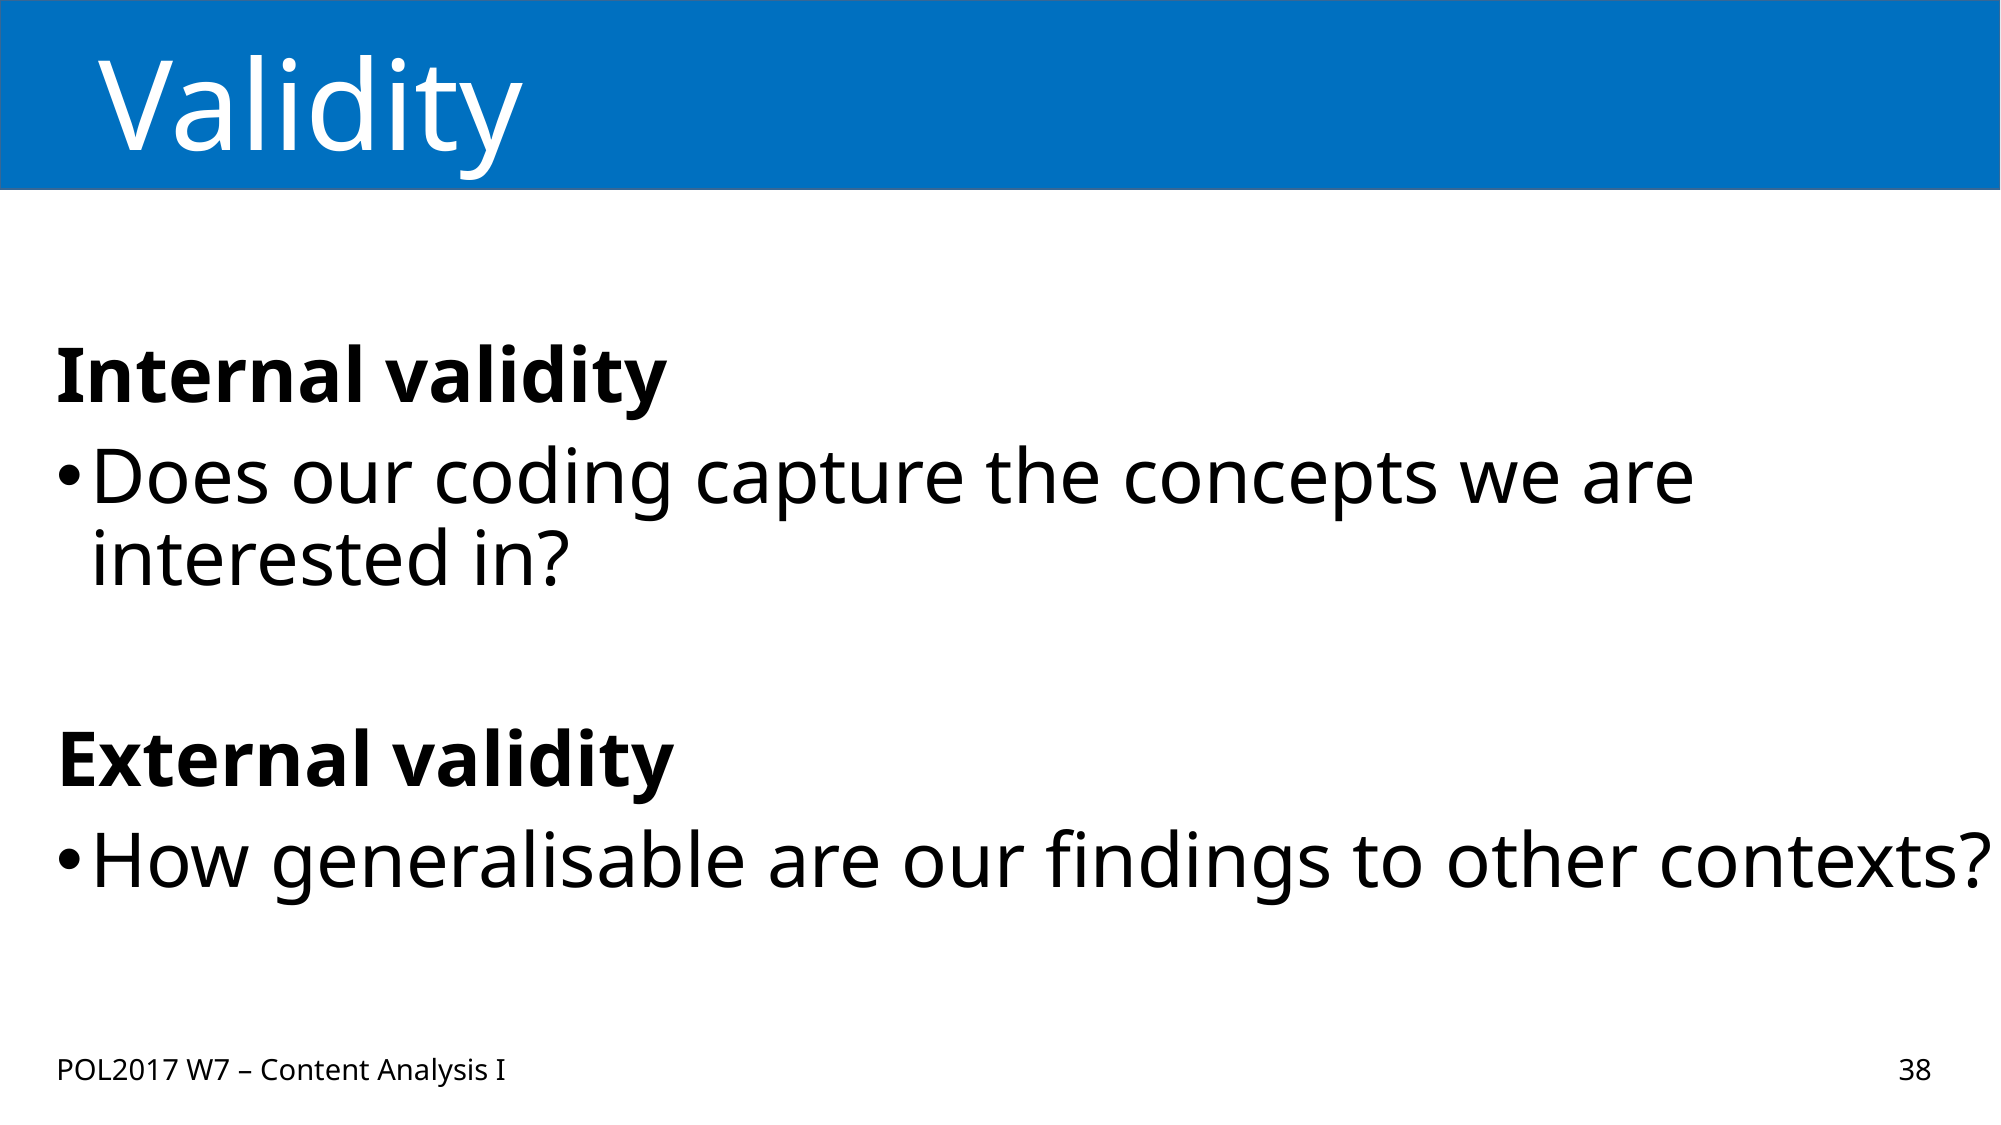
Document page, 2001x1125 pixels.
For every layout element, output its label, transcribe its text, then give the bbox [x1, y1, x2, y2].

footer POL2017 W7 – Content Analysis I [41, 1043, 675, 1104]
list Internal validity Does our coding capture the concepts we are interested in? External validity How generalisable are our findings to other contexts? [41, 219, 2000, 934]
title Validity [83, 15, 2000, 205]
slide_number 38 [1524, 1043, 1947, 1104]
